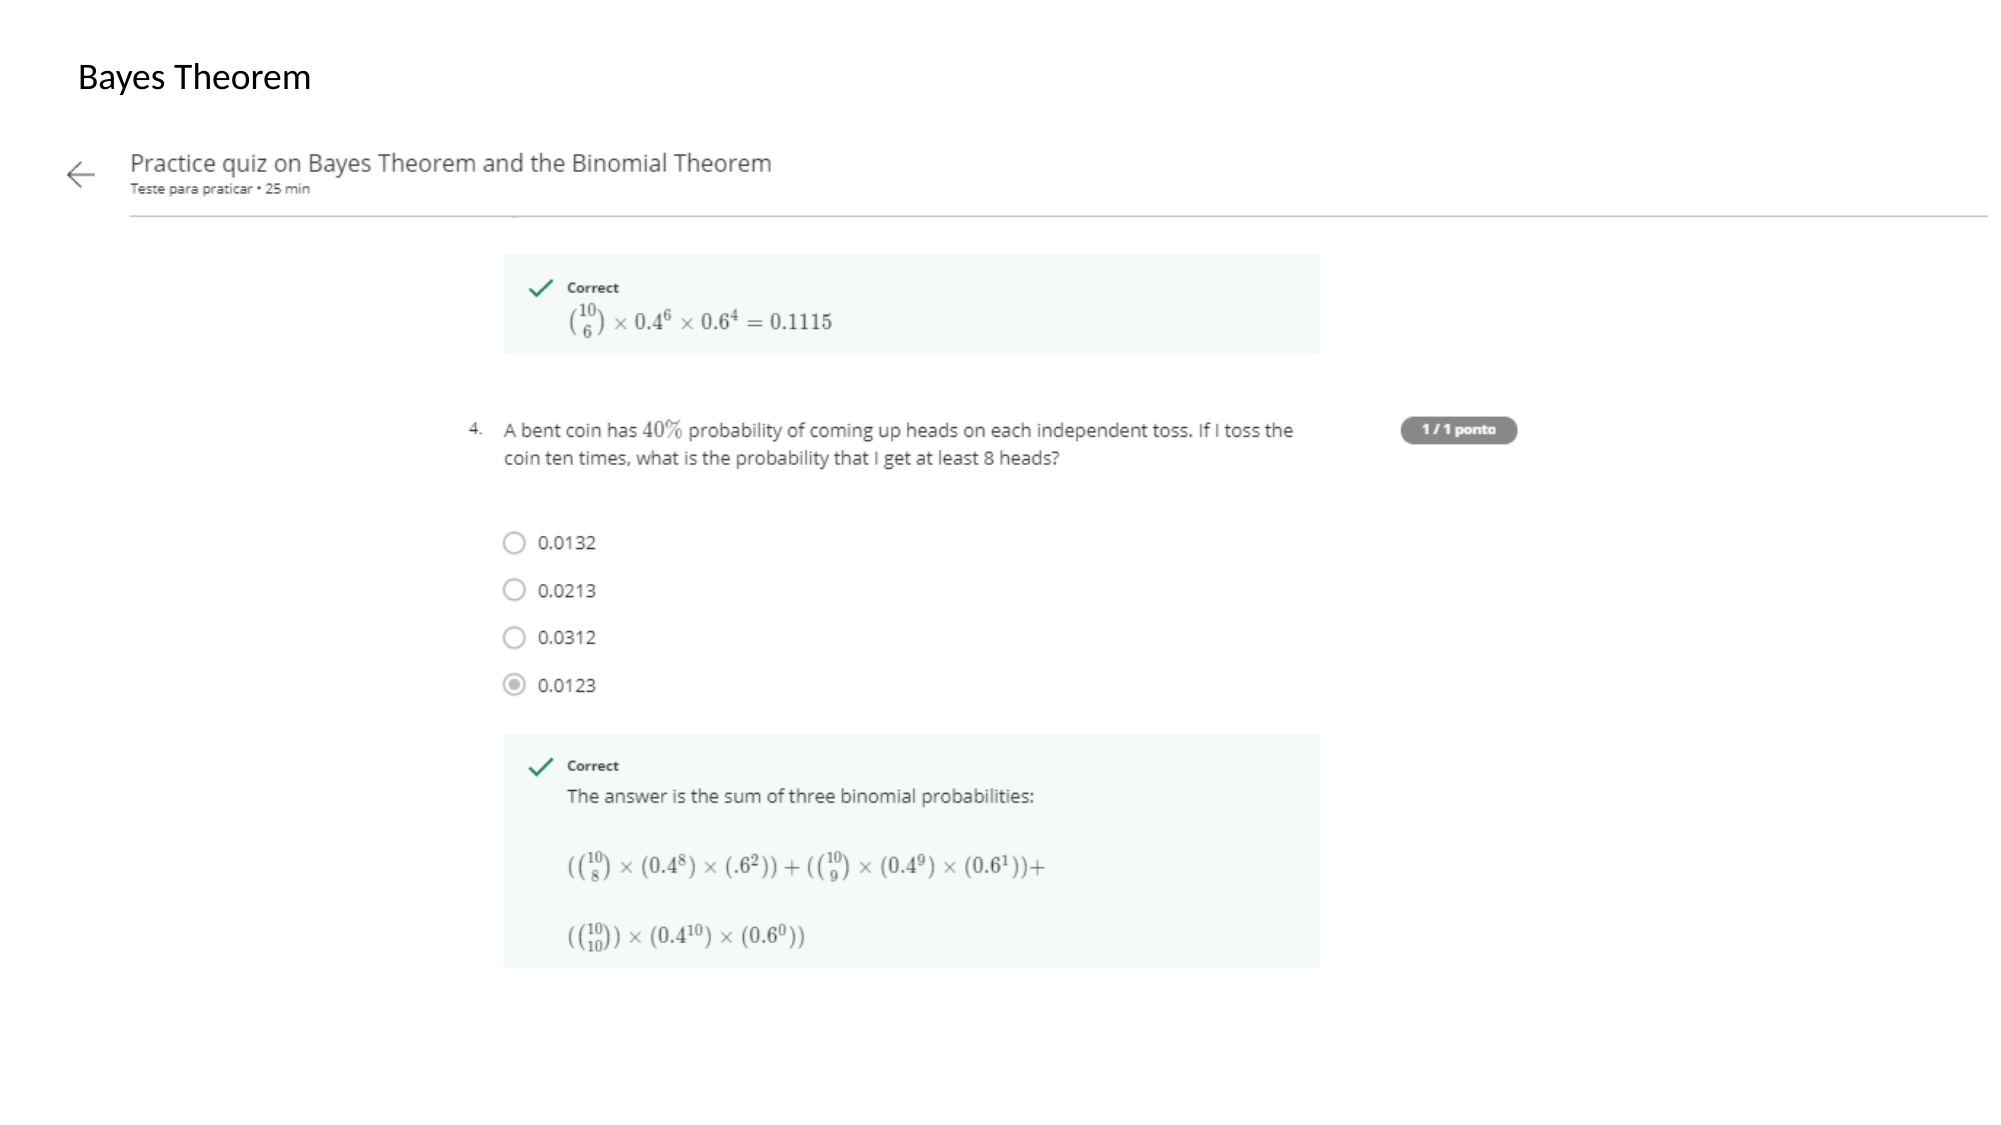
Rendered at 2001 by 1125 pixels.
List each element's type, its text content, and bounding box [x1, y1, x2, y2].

text_box Bayes Theorem [63, 44, 1135, 104]
picture [63, 137, 1989, 978]
